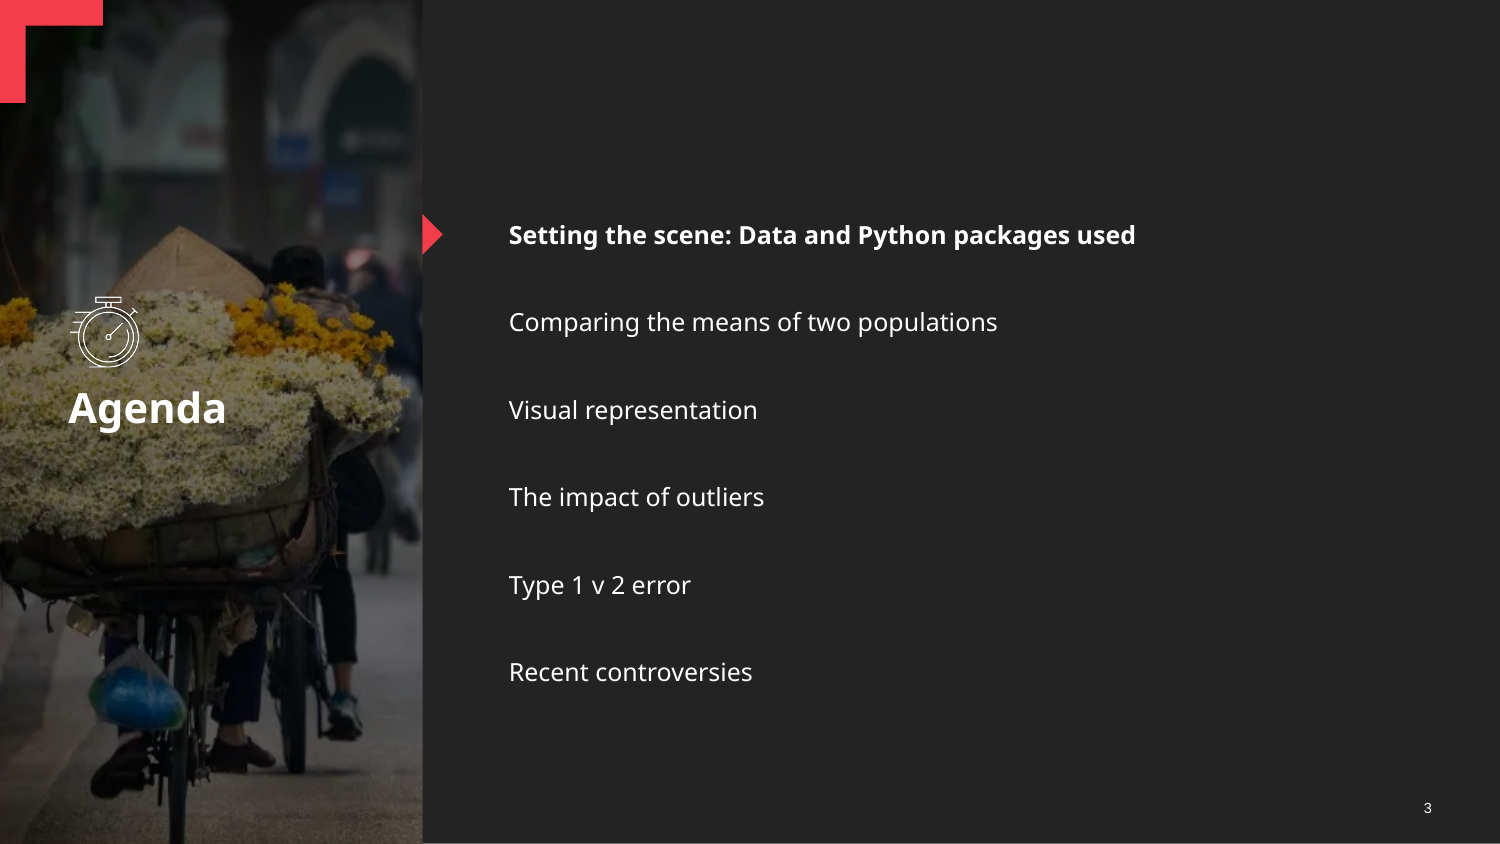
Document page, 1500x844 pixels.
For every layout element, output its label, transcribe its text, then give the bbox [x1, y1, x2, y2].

text_box Visual representation [508, 394, 1220, 425]
text_box Setting the scene: Data and Python packages used [508, 219, 1220, 250]
text_box The impact of outliers [508, 481, 1220, 512]
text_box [0, 0, 104, 104]
text_box Comparing the means of two populations [508, 306, 1220, 338]
text_box Type 1 v 2 error [508, 569, 1220, 600]
text_box Recent controversies [508, 656, 1220, 687]
text_box [427, 218, 443, 251]
picture [0, 0, 423, 844]
